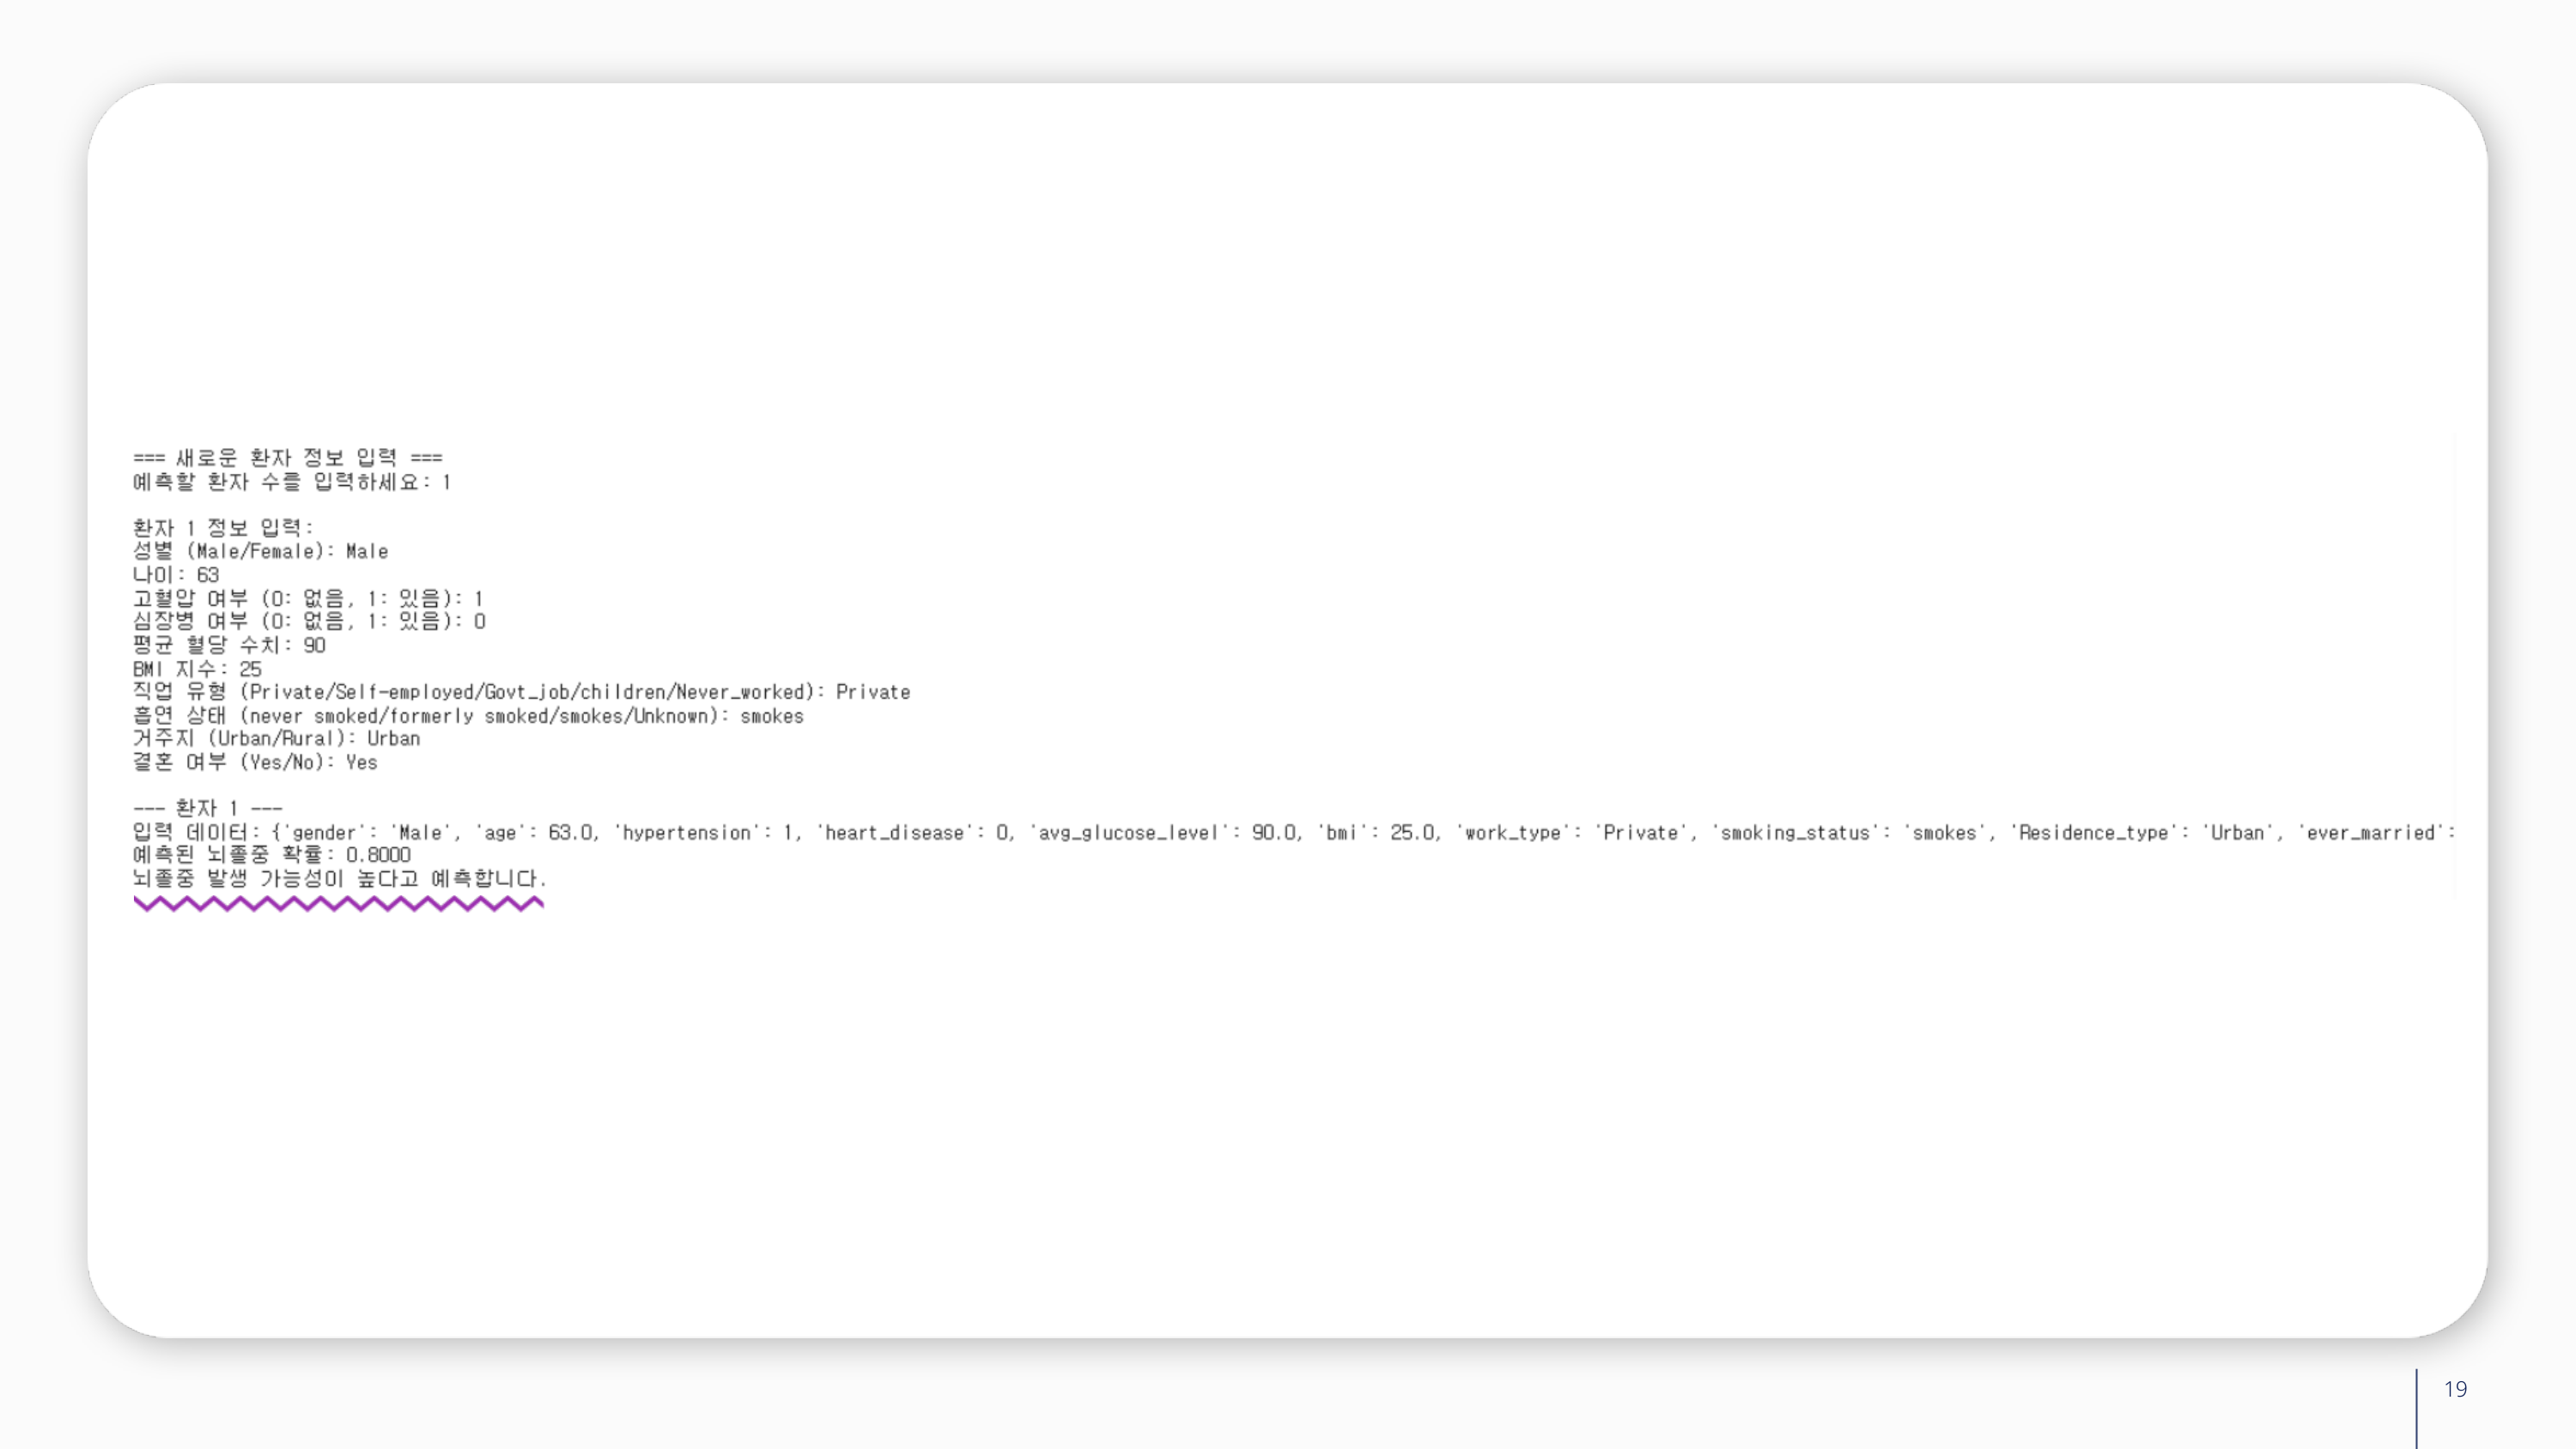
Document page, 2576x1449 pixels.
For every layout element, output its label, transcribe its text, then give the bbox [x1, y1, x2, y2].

picture [87, 83, 2489, 1338]
text_box 19 [2443, 1369, 2475, 1401]
picture [2348, 1369, 2485, 1449]
